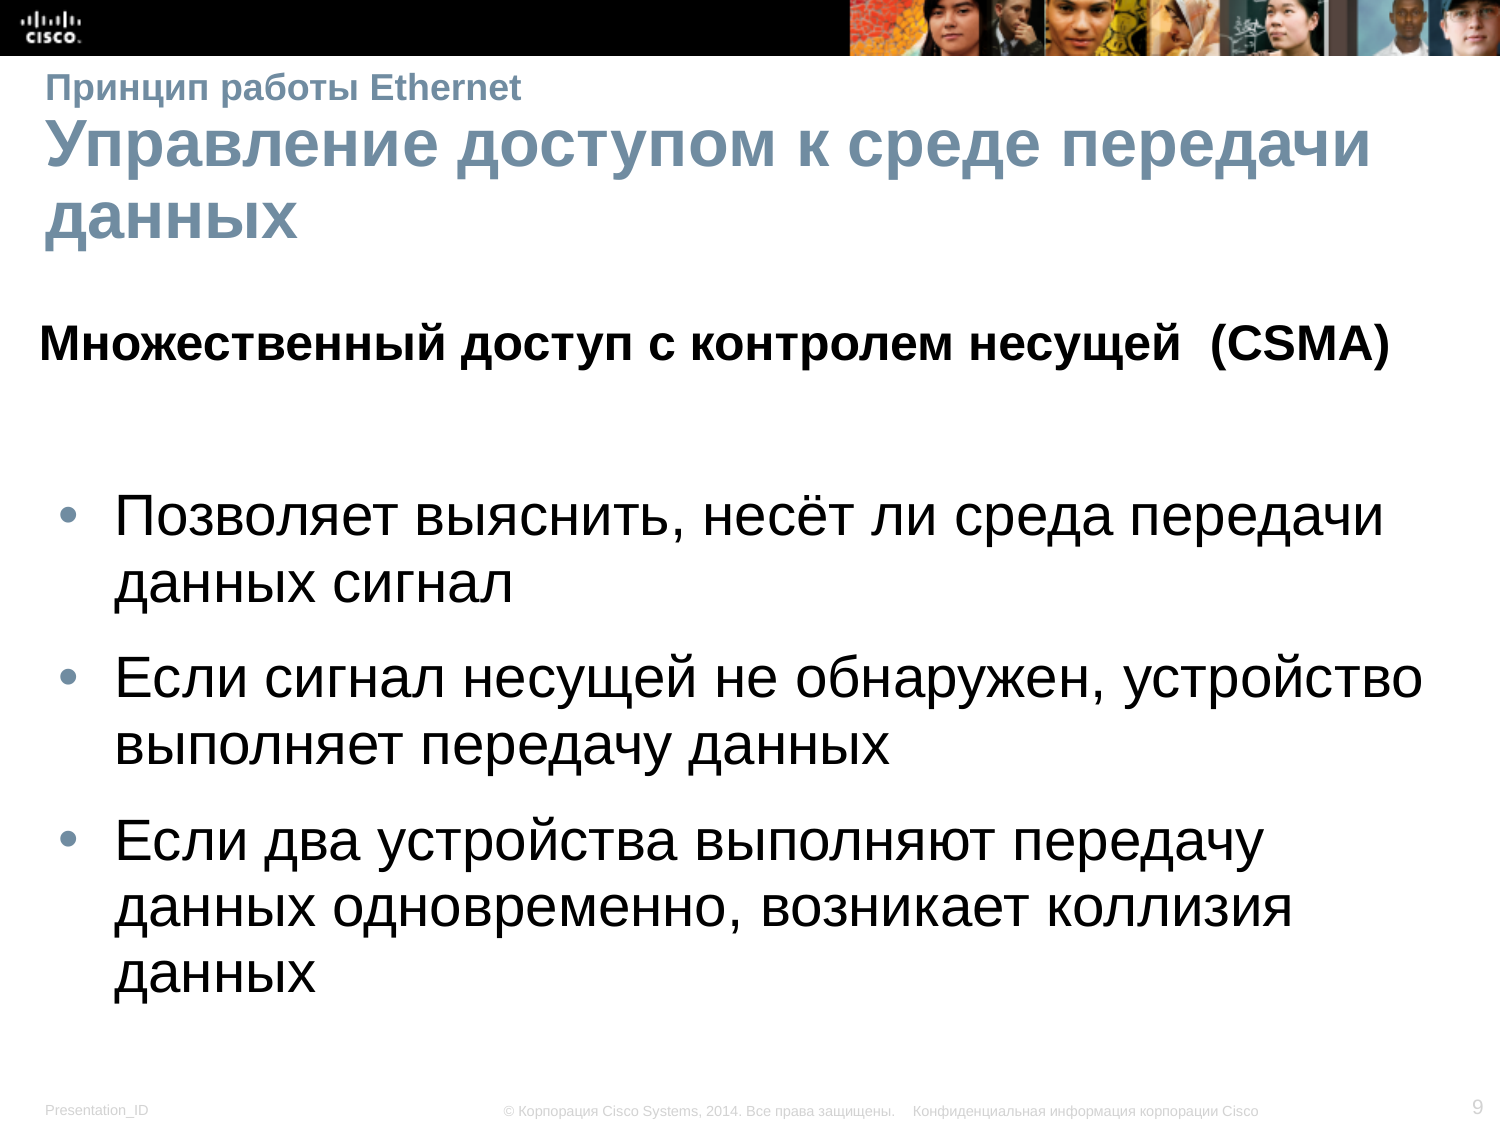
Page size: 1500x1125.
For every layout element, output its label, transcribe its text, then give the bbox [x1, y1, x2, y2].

list Множественный доступ с контролем несущей (CSMA) Позволяет выяснить, несёт ли среда передачи данных сигнал Если сигнал несущей не обнаружен, устройство выполняет передачу данных Если два устройства выполняют передачу данных одновременно, возникает коллизия данных [25, 307, 1459, 1064]
title Принцип работы Ethernet Управление доступом к среде передачи данных [31, 121, 1471, 260]
picture [0, 0, 1500, 56]
